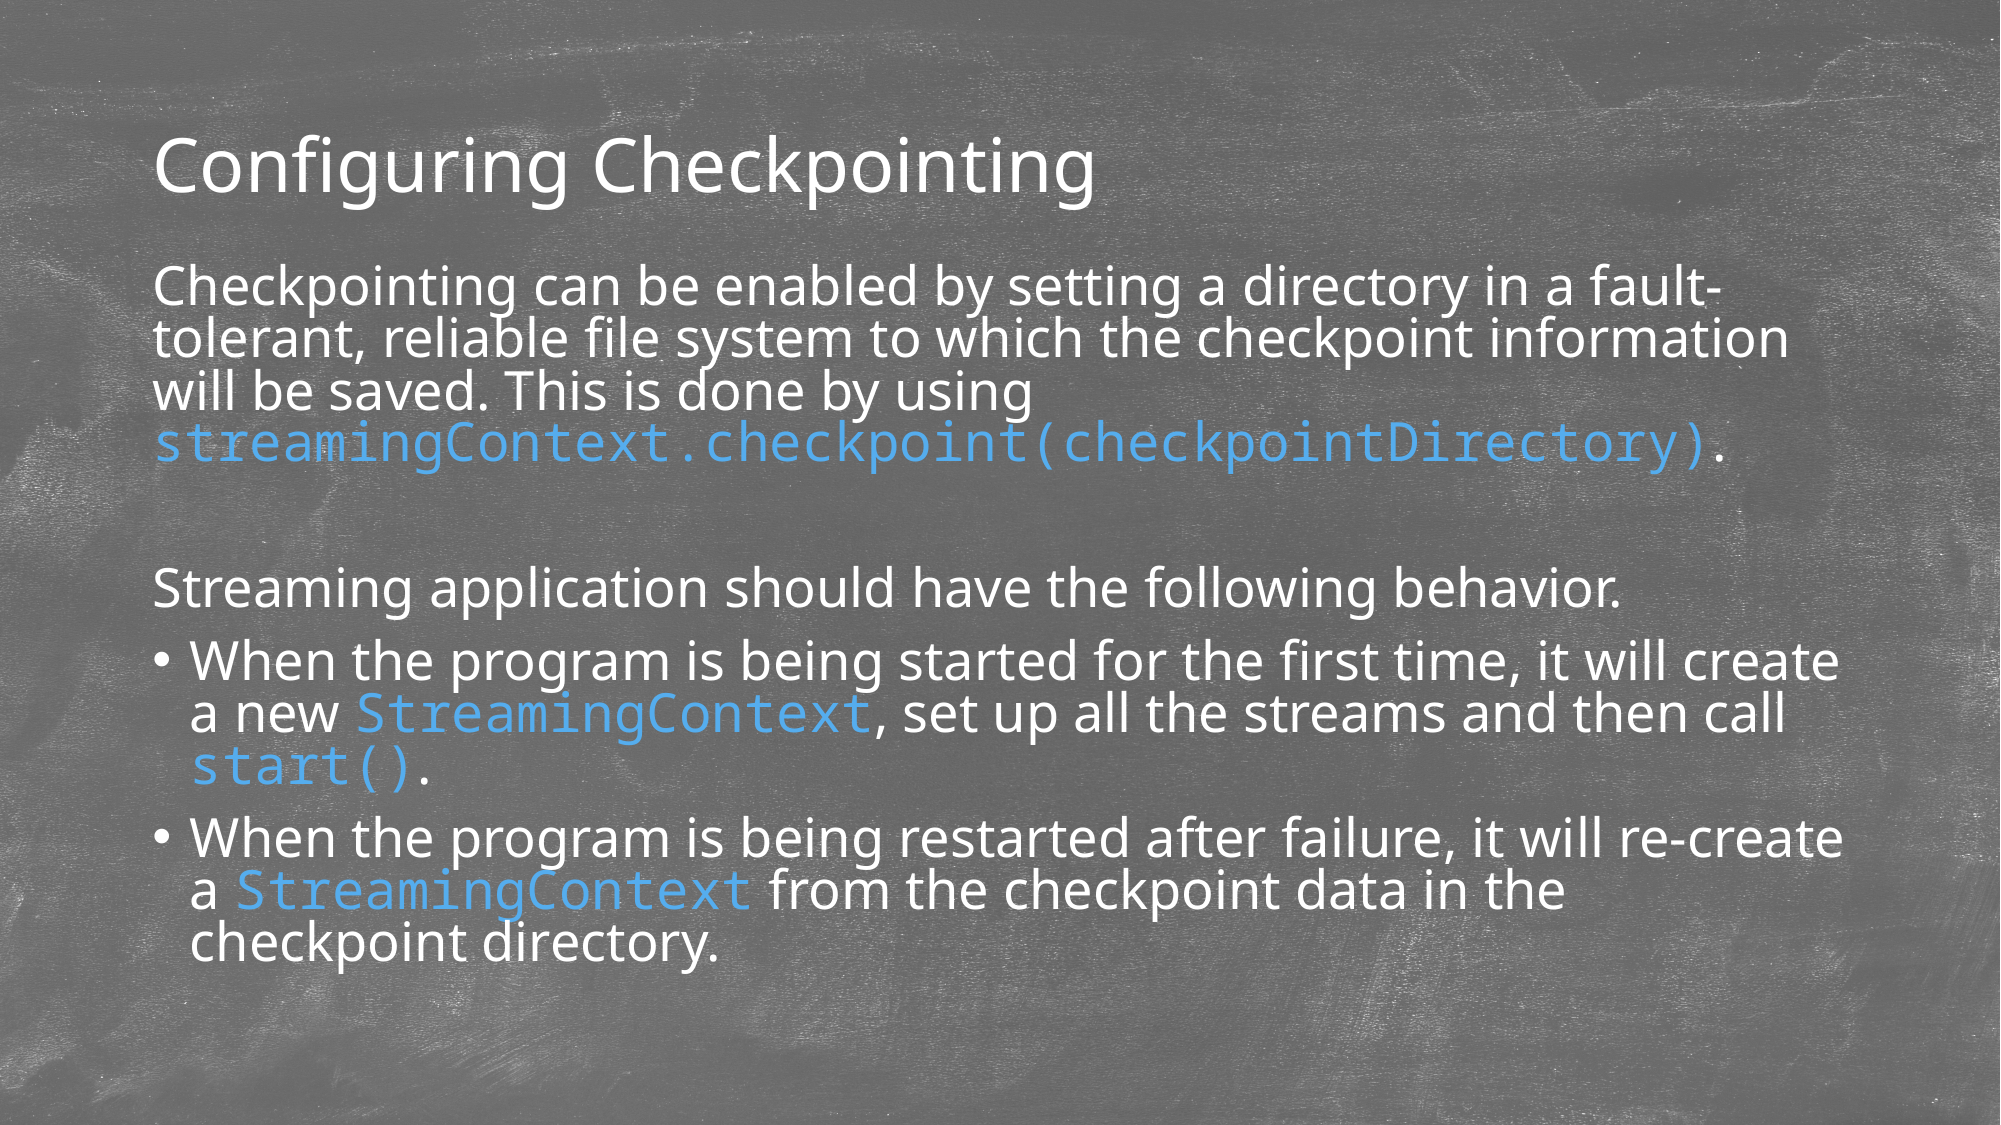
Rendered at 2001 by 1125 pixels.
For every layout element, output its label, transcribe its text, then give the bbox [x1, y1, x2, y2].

title Configuring Checkpointing [137, 59, 1863, 256]
list Checkpointing can be enabled by setting a directory in a fault-tolerant, reliable file system to which the checkpoint information will be saved. This is done by using streamingContext.checkpoint(checkpointDirectory). Streaming application should have the following behavior. When the program is being started for the first time, it will create a new StreamingContext, set up all the streams and then call start(). When the program is being restarted after failure, it will re-create a StreamingContext from the checkpoint data in the checkpoint directory. [137, 256, 1863, 1080]
